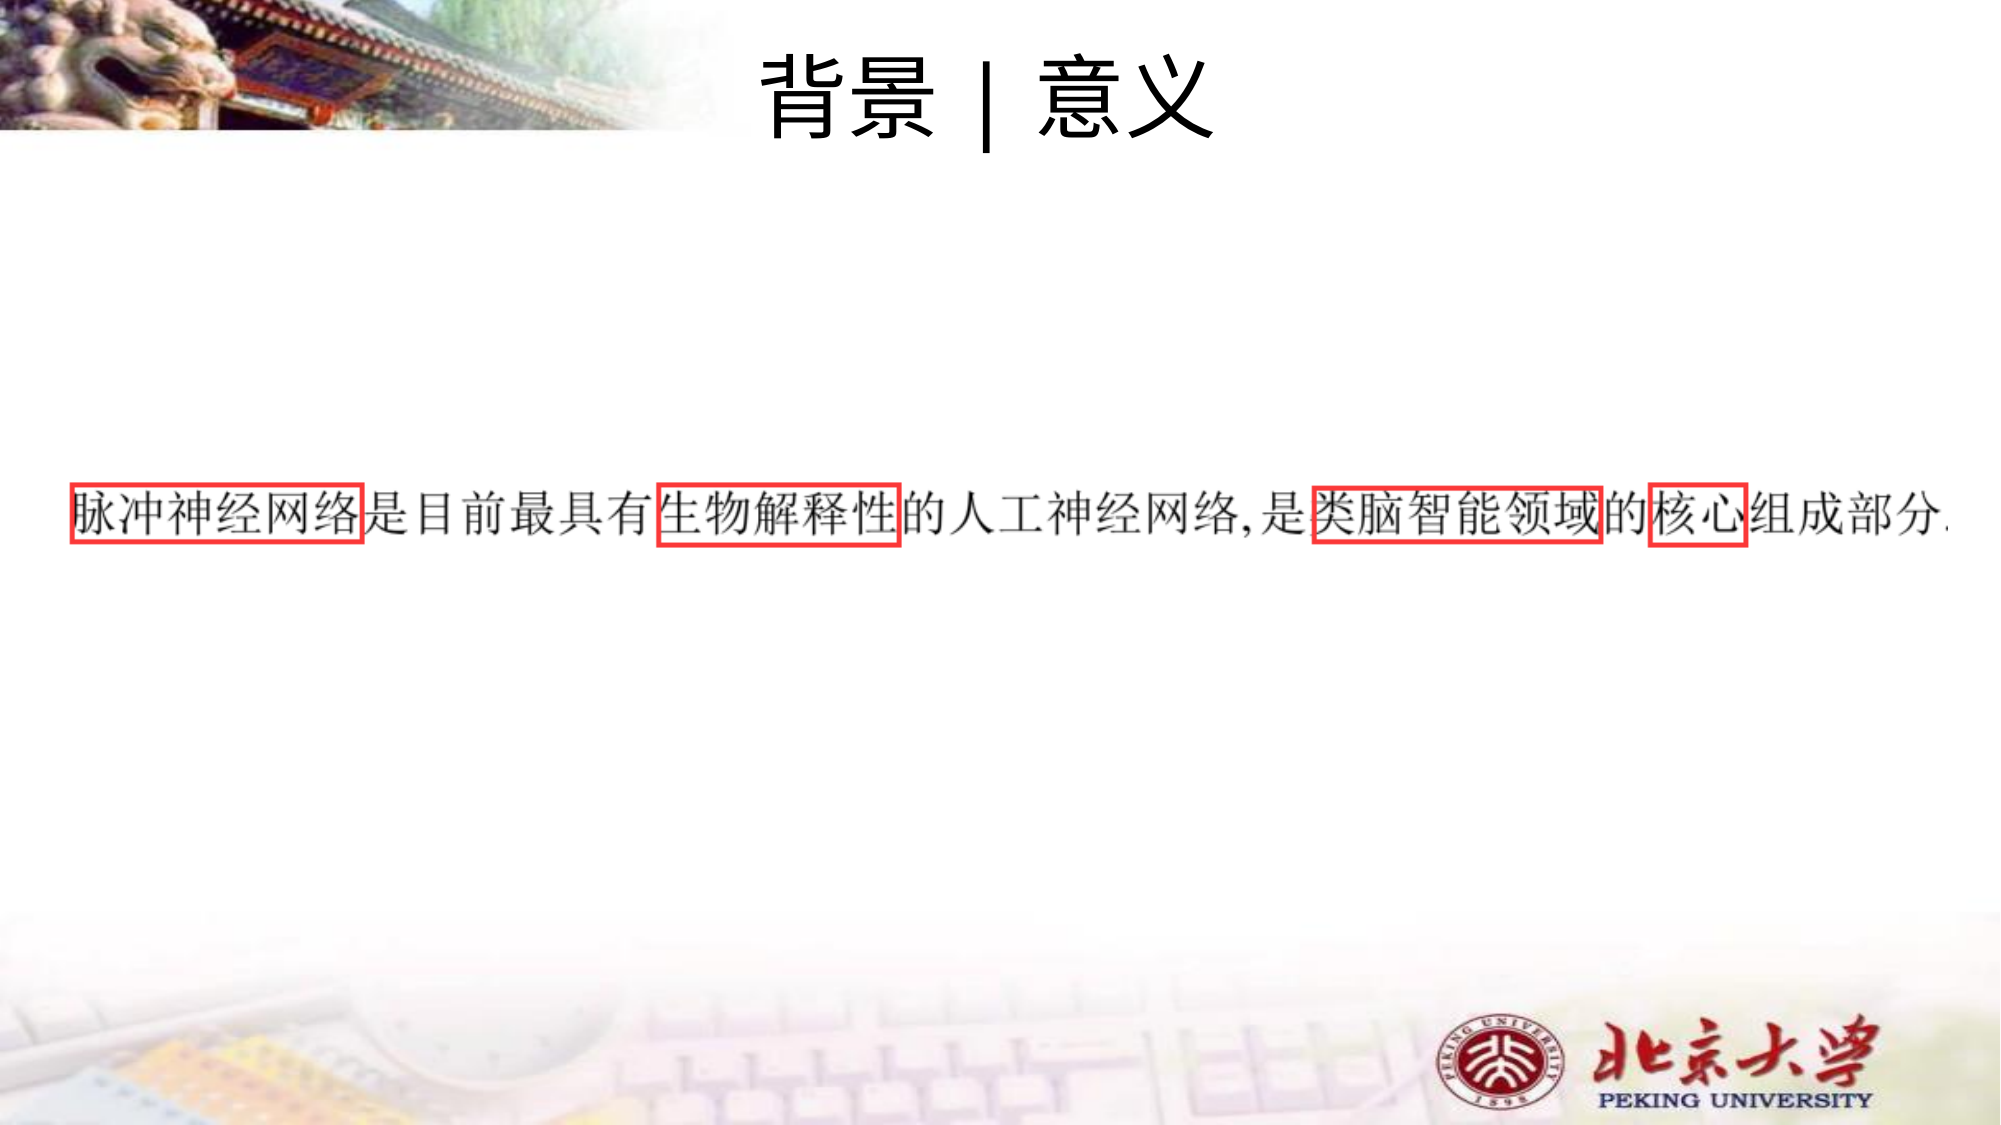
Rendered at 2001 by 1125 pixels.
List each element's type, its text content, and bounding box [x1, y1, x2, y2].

text_box 背景|意义 [741, 0, 1233, 158]
picture [0, 0, 2001, 1125]
